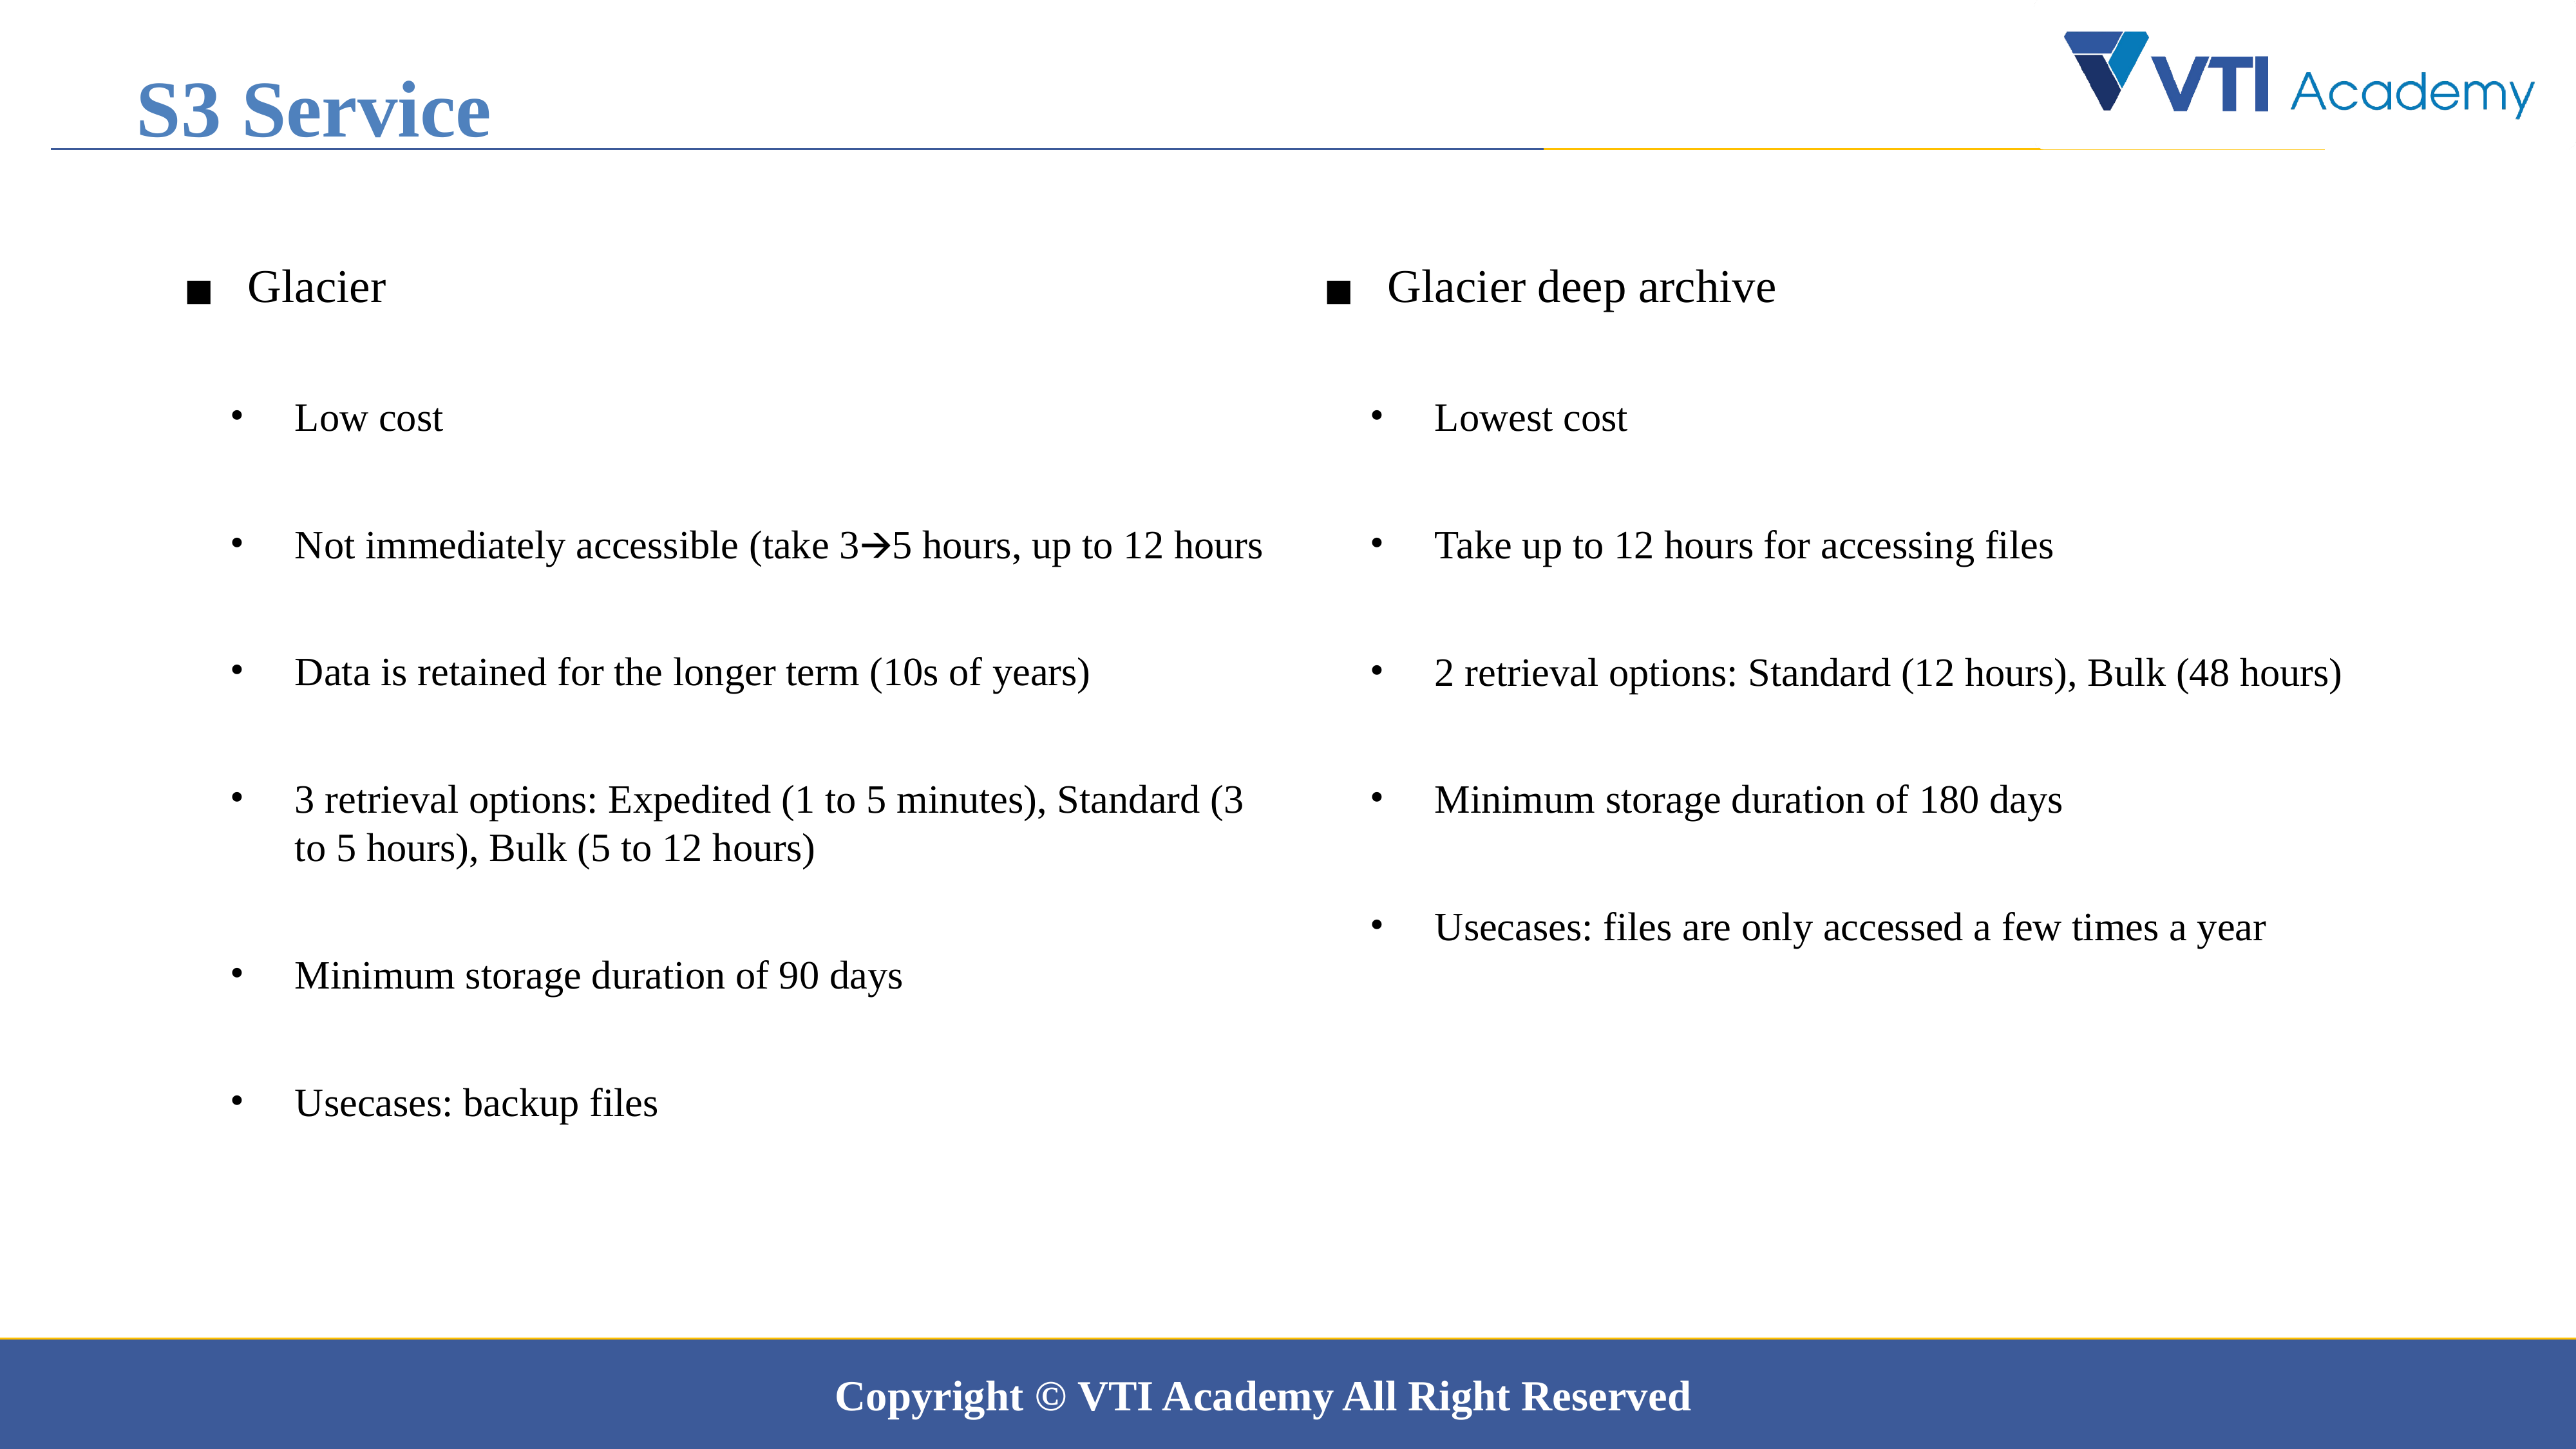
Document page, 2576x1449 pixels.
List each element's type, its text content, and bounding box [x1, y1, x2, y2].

text_box Glacier Low cost Not immediately accessible (take 3🡪5 hours, up to 12 hours Data is retained for the longer term (10s of years) 3 retrieval options: Expedited (1 to 5 minutes), Standard (3 to 5 hours), Bulk (5 to 12 hours) Minimum storage duration of 90 days Usecases: backup files [126, 250, 1283, 1317]
picture [2034, 0, 2576, 149]
text_box S3 Service [126, 60, 640, 149]
text_box Glacier deep archive Lowest cost Take up to 12 hours for accessing files 2 retrieval options: Standard (12 hours), Bulk (48 hours) Minimum storage duration of 180 days Usecases: files are only accessed a few times a year [1266, 250, 2507, 1164]
